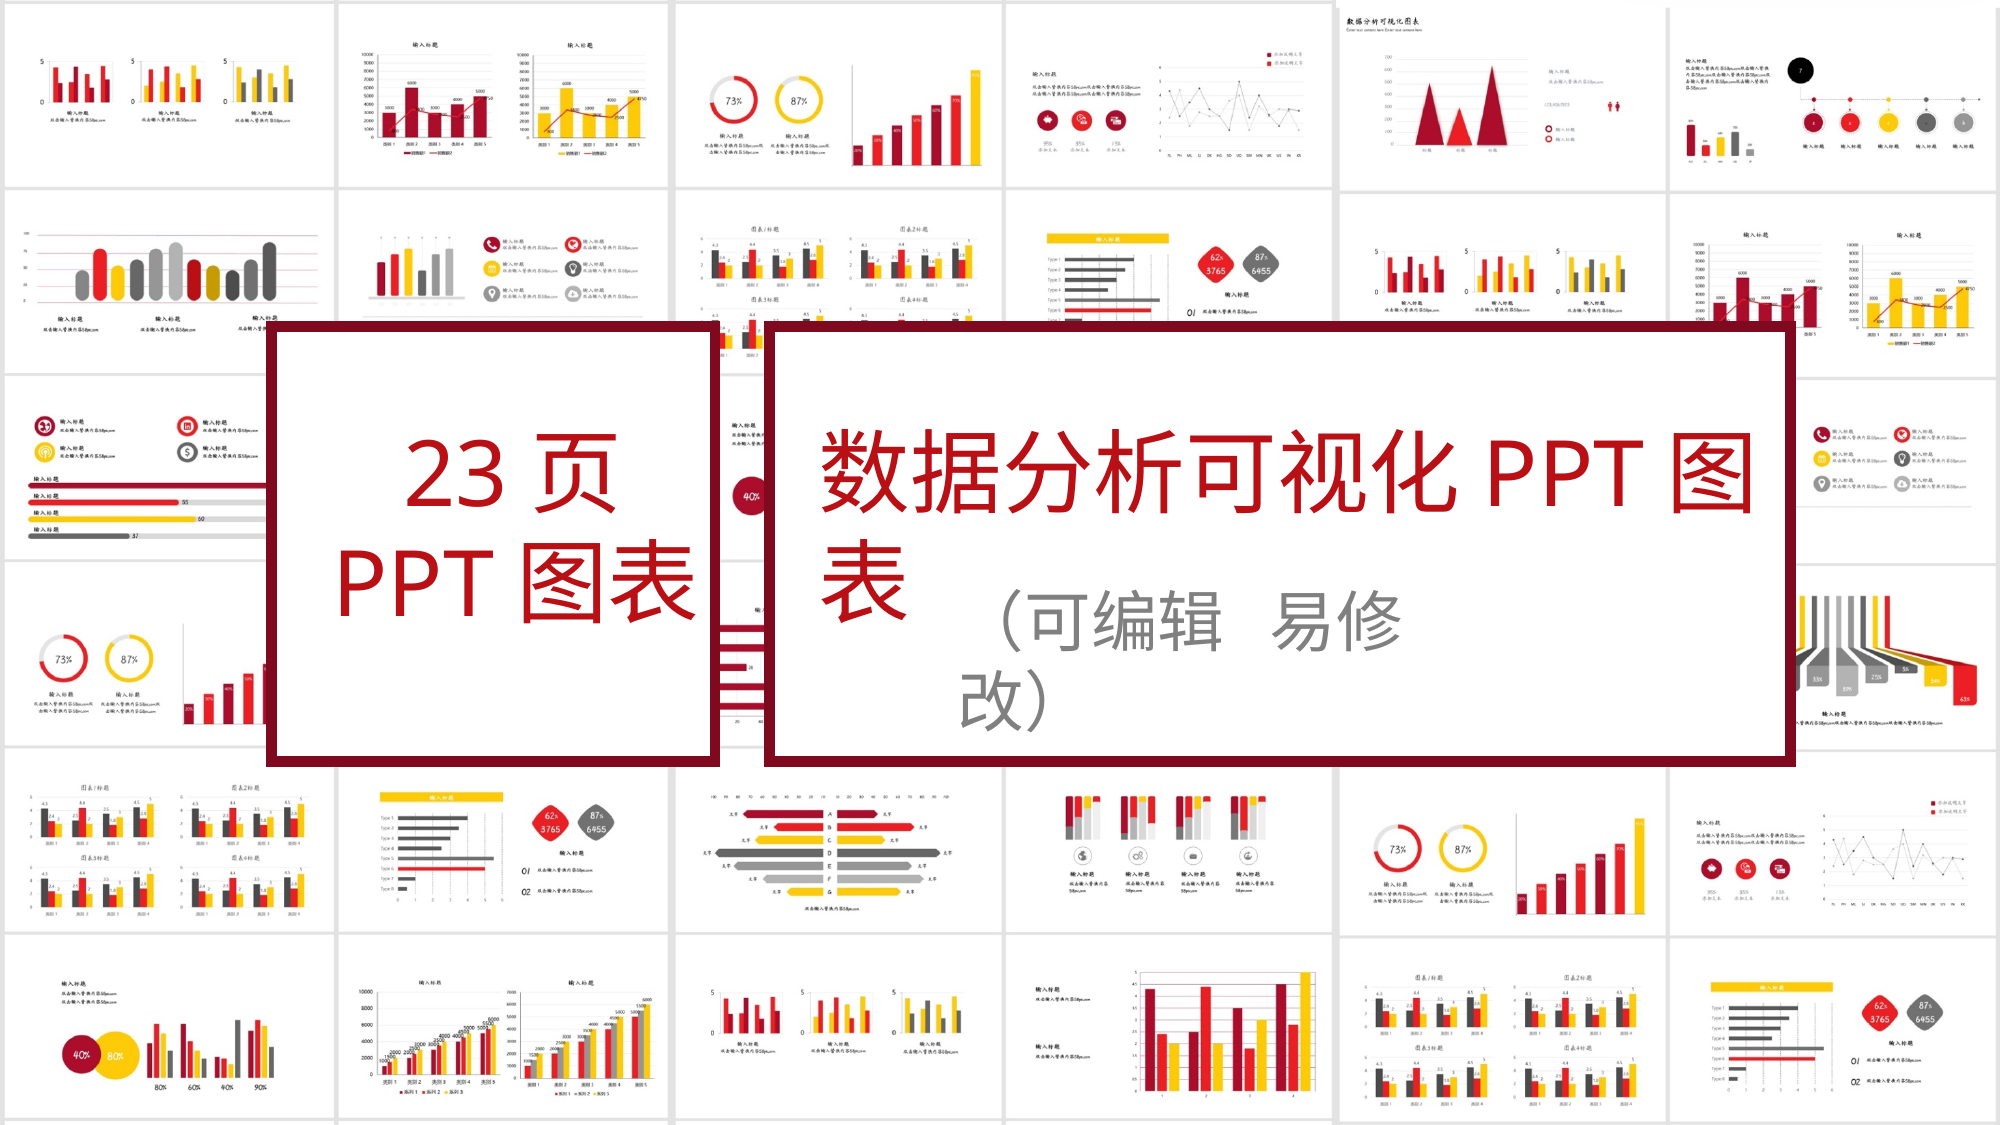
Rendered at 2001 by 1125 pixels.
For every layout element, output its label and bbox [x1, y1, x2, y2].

text_box [0, 0, 2000, 1125]
text_box [271, 326, 1791, 762]
